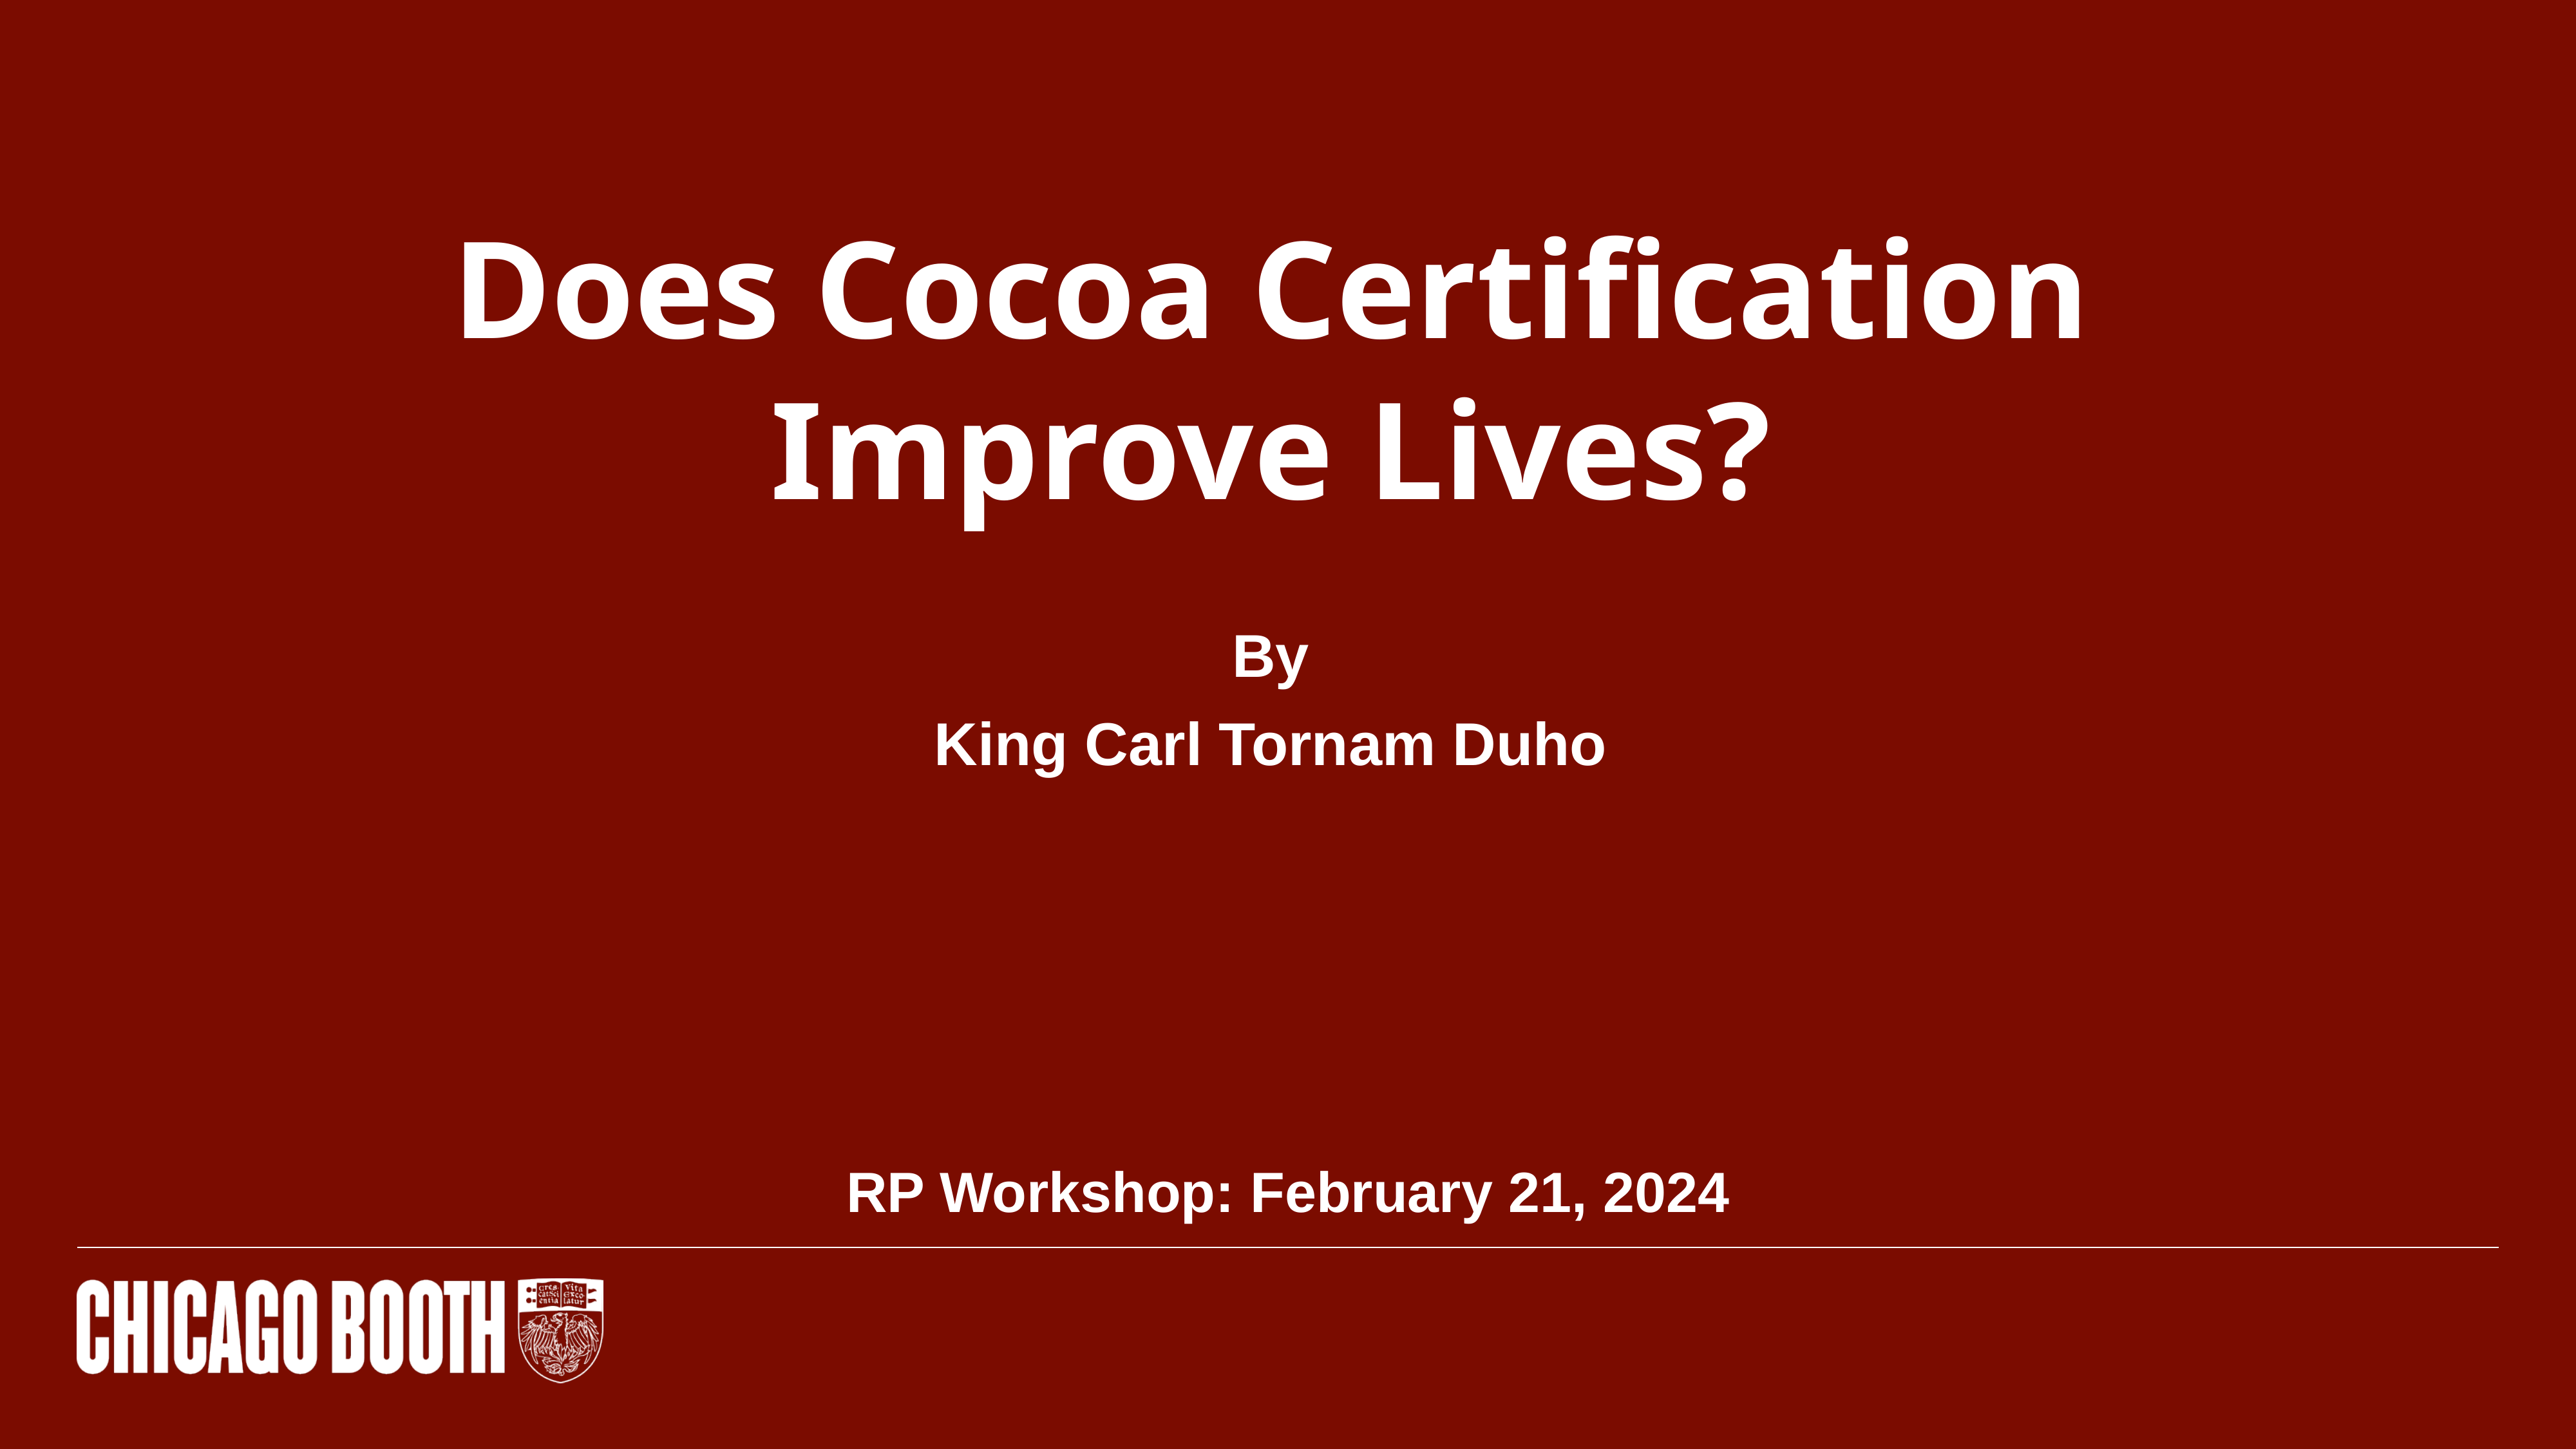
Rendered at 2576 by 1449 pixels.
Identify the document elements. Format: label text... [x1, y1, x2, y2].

picture [77, 1278, 603, 1383]
subtitle By King Carl Tornam Duho [368, 607, 2174, 814]
title Does Cocoa Certification Improve Lives? [368, 120, 2174, 536]
subtitle RP Workshop: February 21, 2024 [385, 1146, 2191, 1234]
